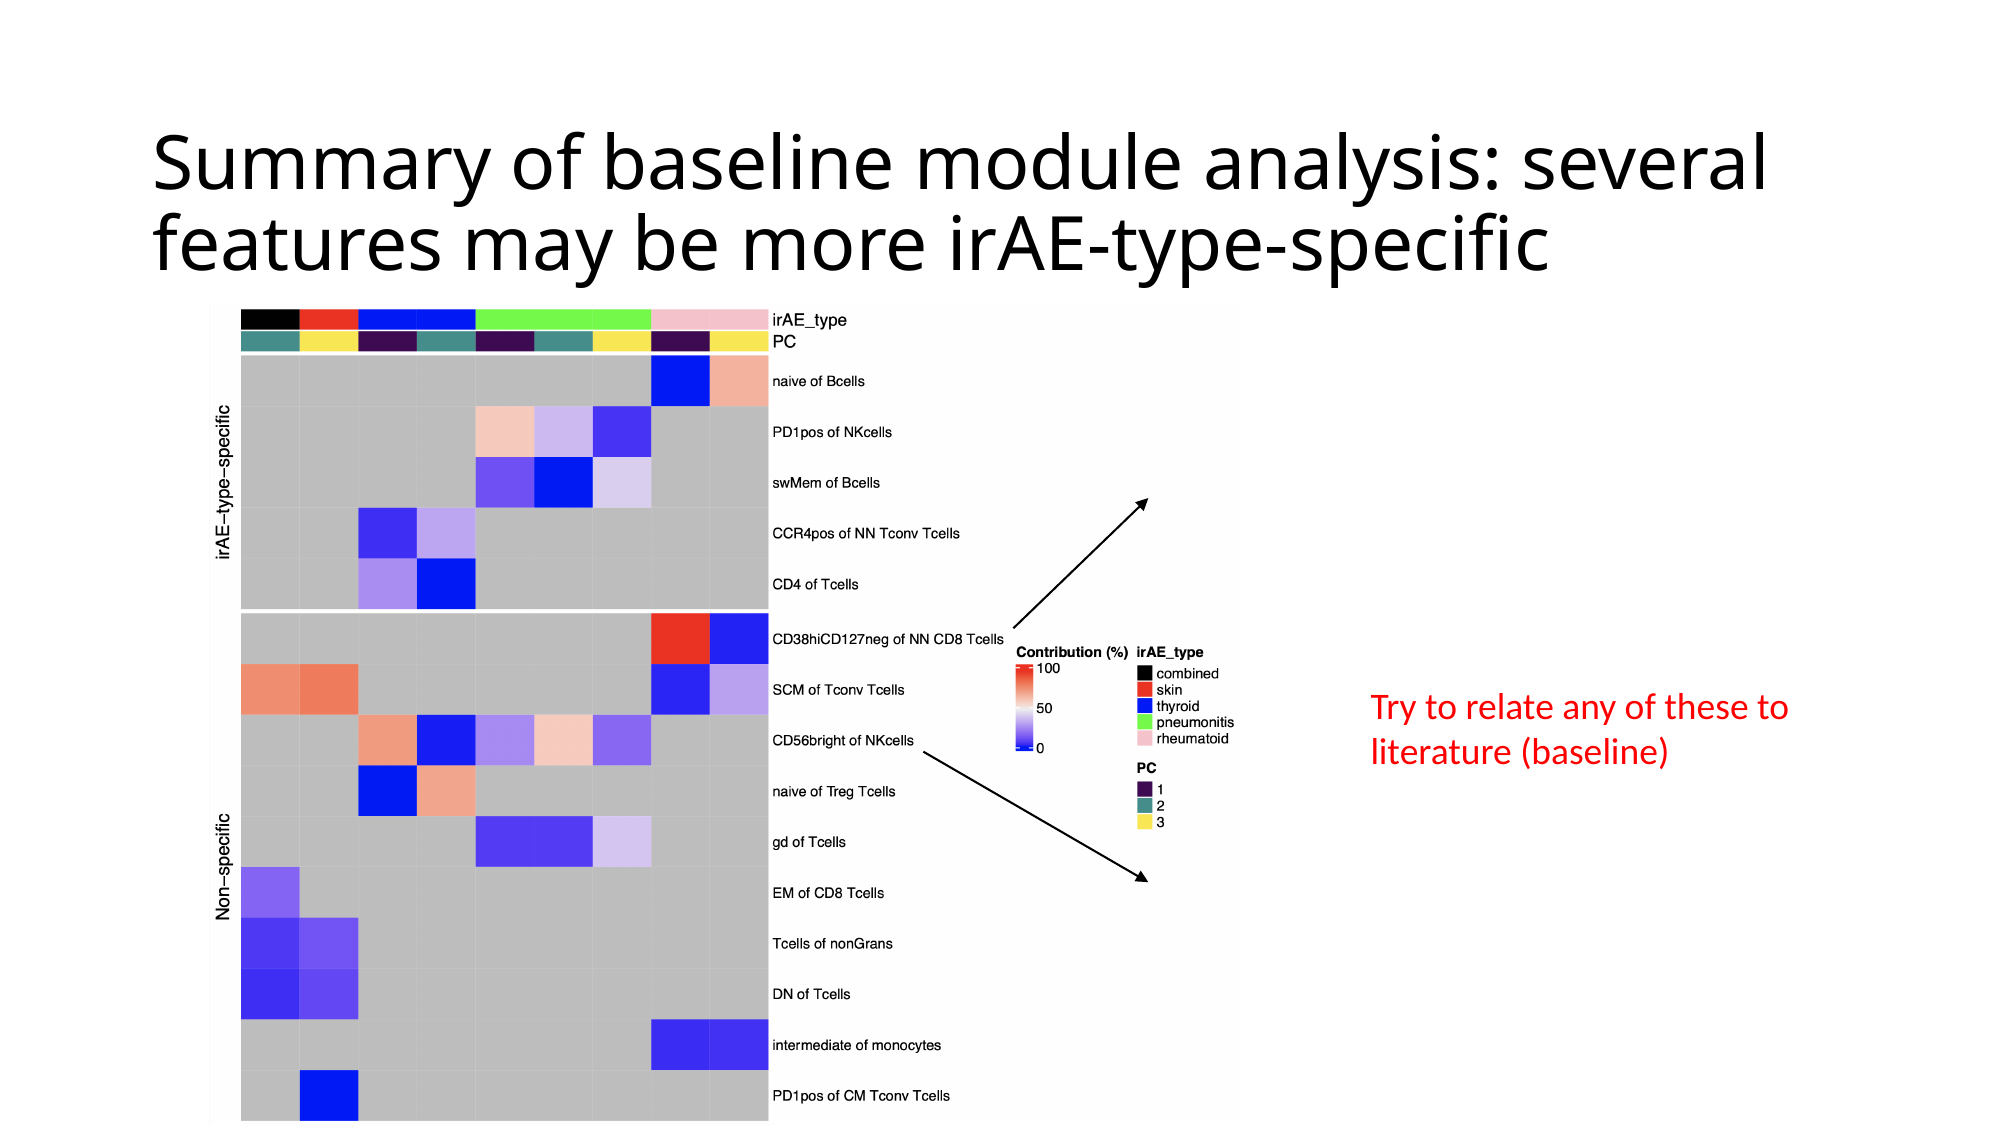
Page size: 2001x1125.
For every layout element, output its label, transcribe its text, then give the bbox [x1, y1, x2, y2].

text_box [1013, 498, 1149, 629]
picture [209, 303, 1239, 1125]
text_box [923, 751, 1149, 883]
text_box Try to relate any of these to literature (baseline) [1355, 674, 1953, 780]
title Summary of baseline module analysis: several features may be more irAE-type-specific [137, 97, 1843, 315]
